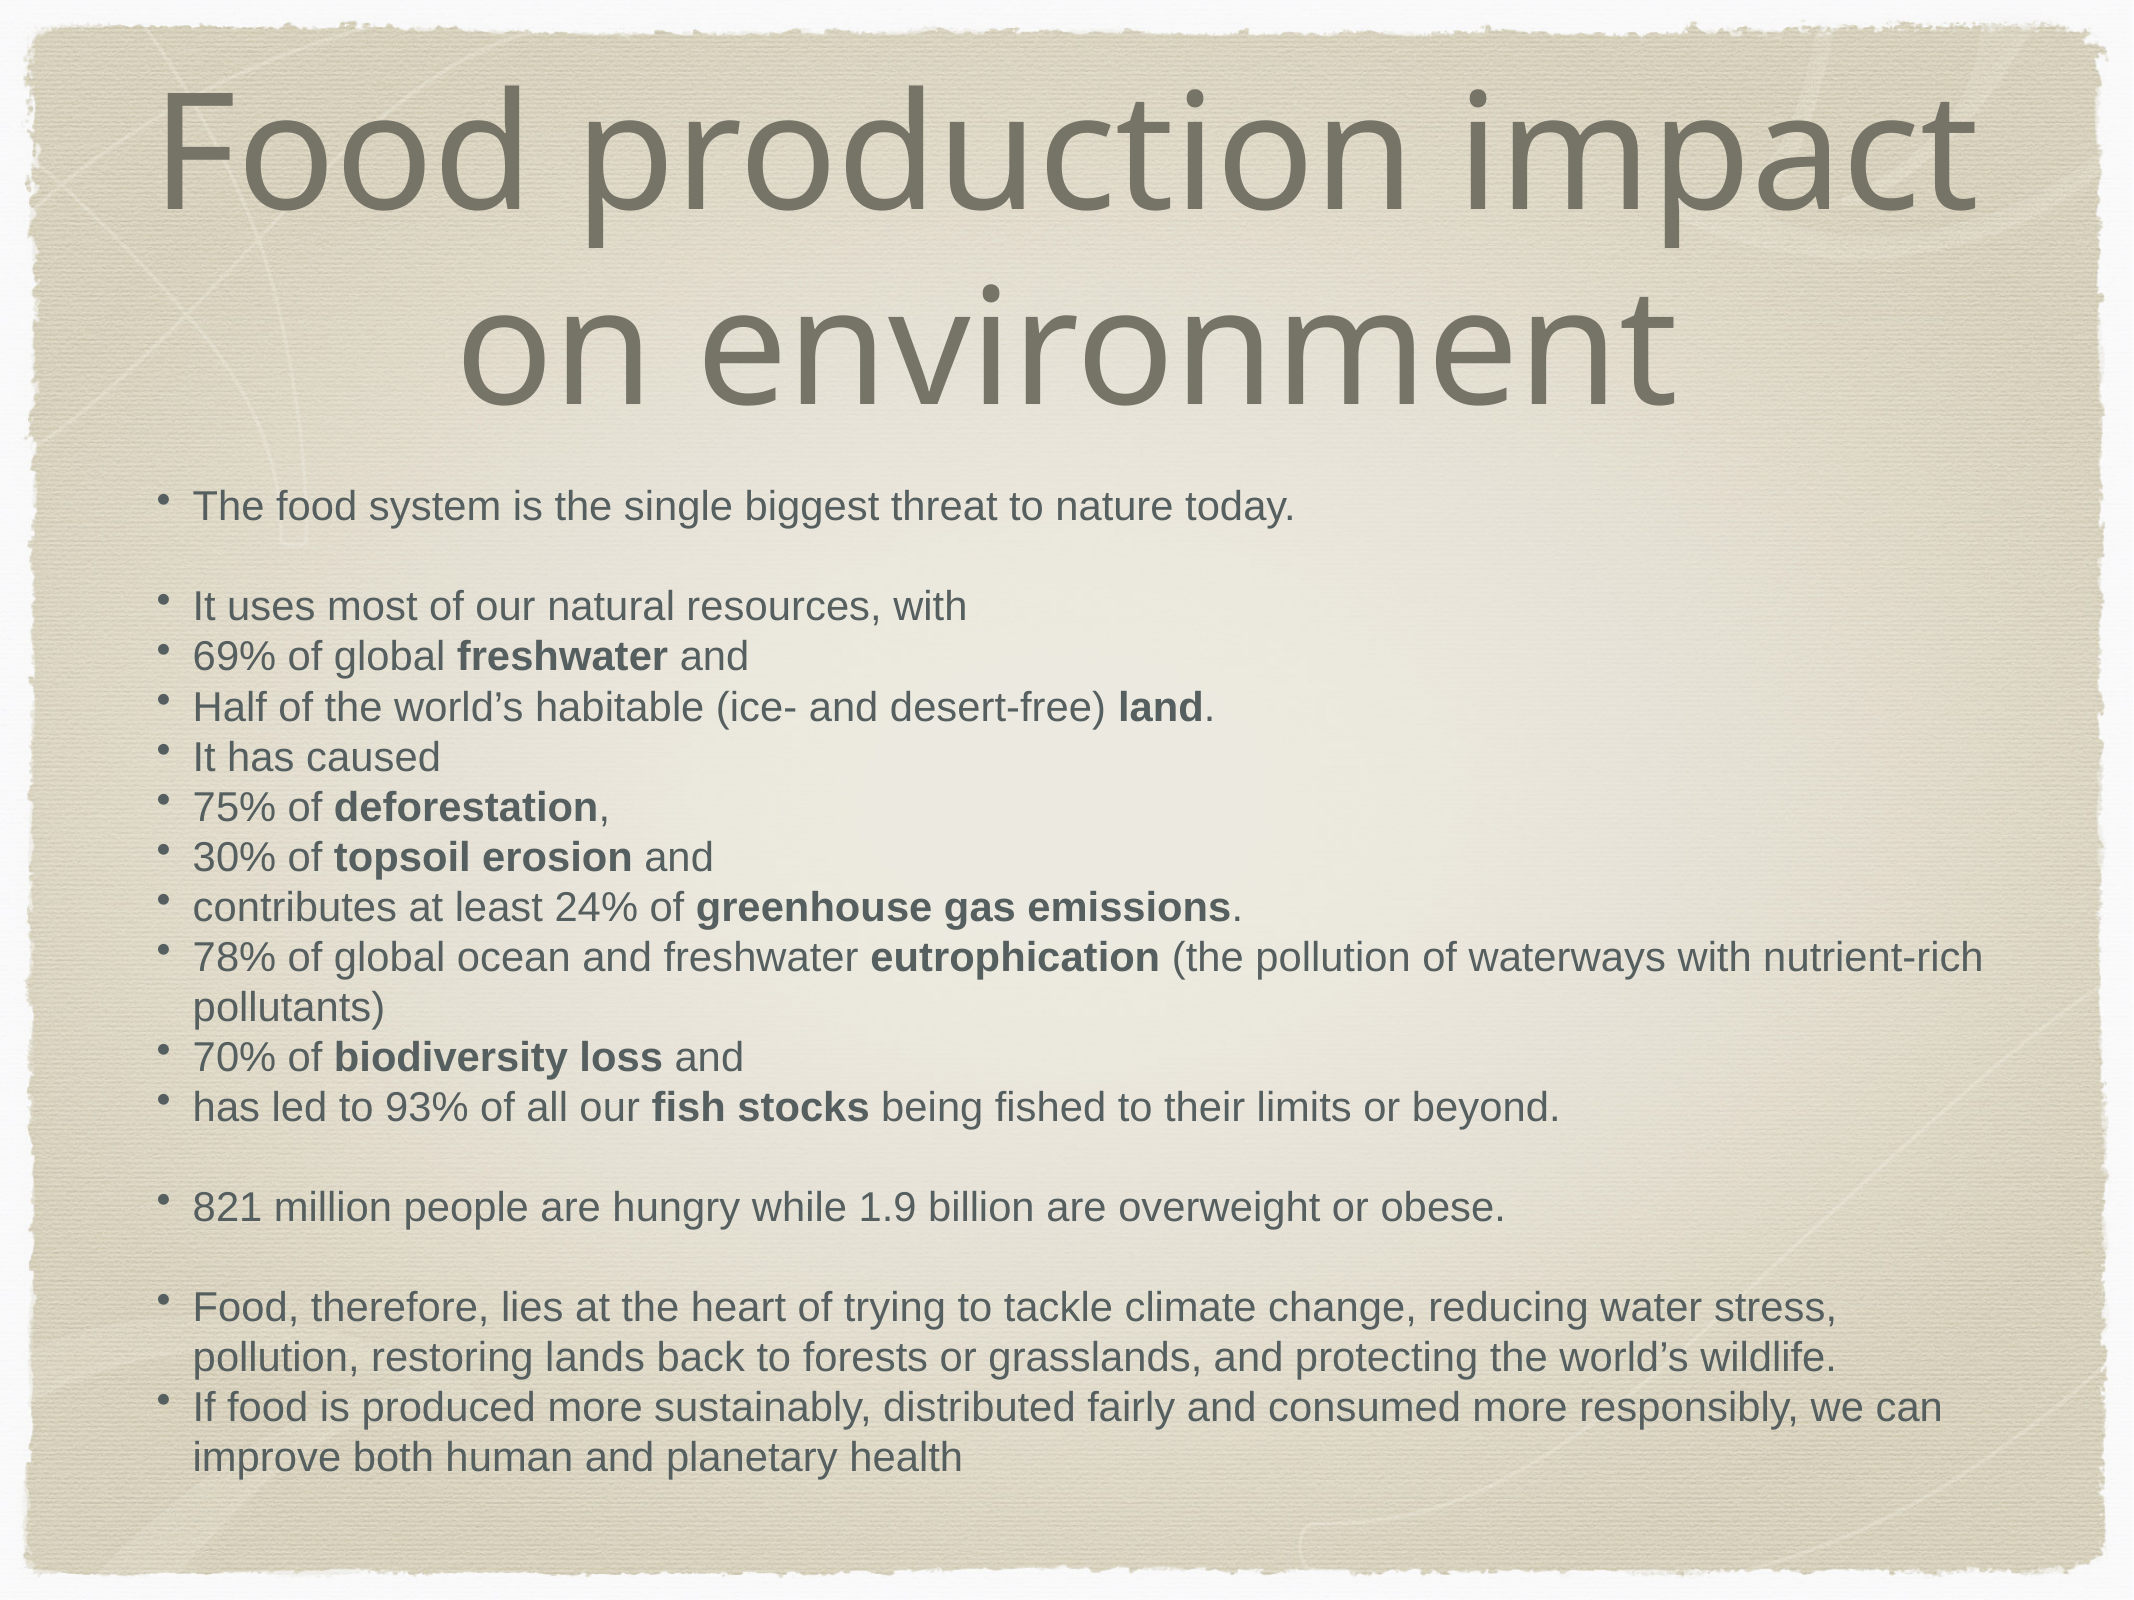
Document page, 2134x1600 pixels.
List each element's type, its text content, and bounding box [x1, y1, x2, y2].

title Food production impact on environment [128, 41, 2005, 443]
list The food system is the single biggest threat to nature today. It uses most of our natural resources, with 69% of global freshwater and Half of the world’s habitable (ice- and desert-free) land. It has caused 75% of deforestation, 30% of topsoil erosion and contributes at least 24% of greenhouse gas emissions. 78% of global ocean and freshwater eutrophication (the pollution of waterways with nutrient-rich pollutants) 70% of biodiversity loss and has led to 93% of all our fish stocks being fished to their limits or beyond. 821 million people are hungry while 1.9 billion are overweight or obese. Food, therefore, lies at the heart of trying to tackle climate change, reducing water stress, pollution, restoring lands back to forests or grasslands, and protecting the world’s wildlife. If food is produced more sustainably, distributed fairly and consumed more responsibly, we can improve both human and planetary health [147, 435, 2024, 1524]
picture [0, 0, 2134, 1600]
